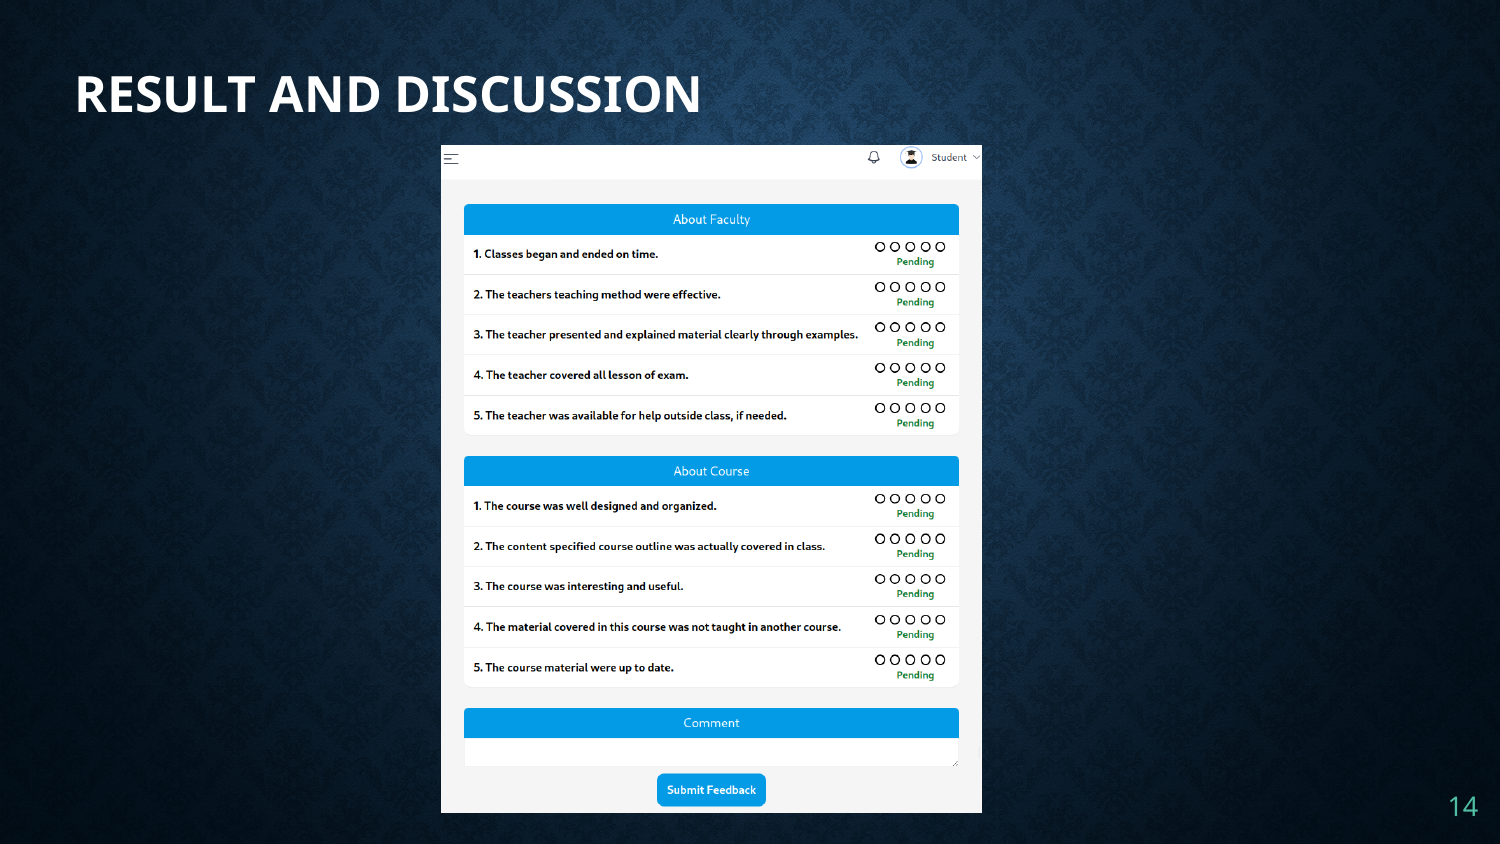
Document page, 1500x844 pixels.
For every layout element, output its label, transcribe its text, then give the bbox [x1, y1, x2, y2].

slide_number ‹#› [1426, 779, 1500, 837]
title RESULT AND DISCUSSION [74, 57, 792, 123]
picture [0, 0, 1500, 844]
